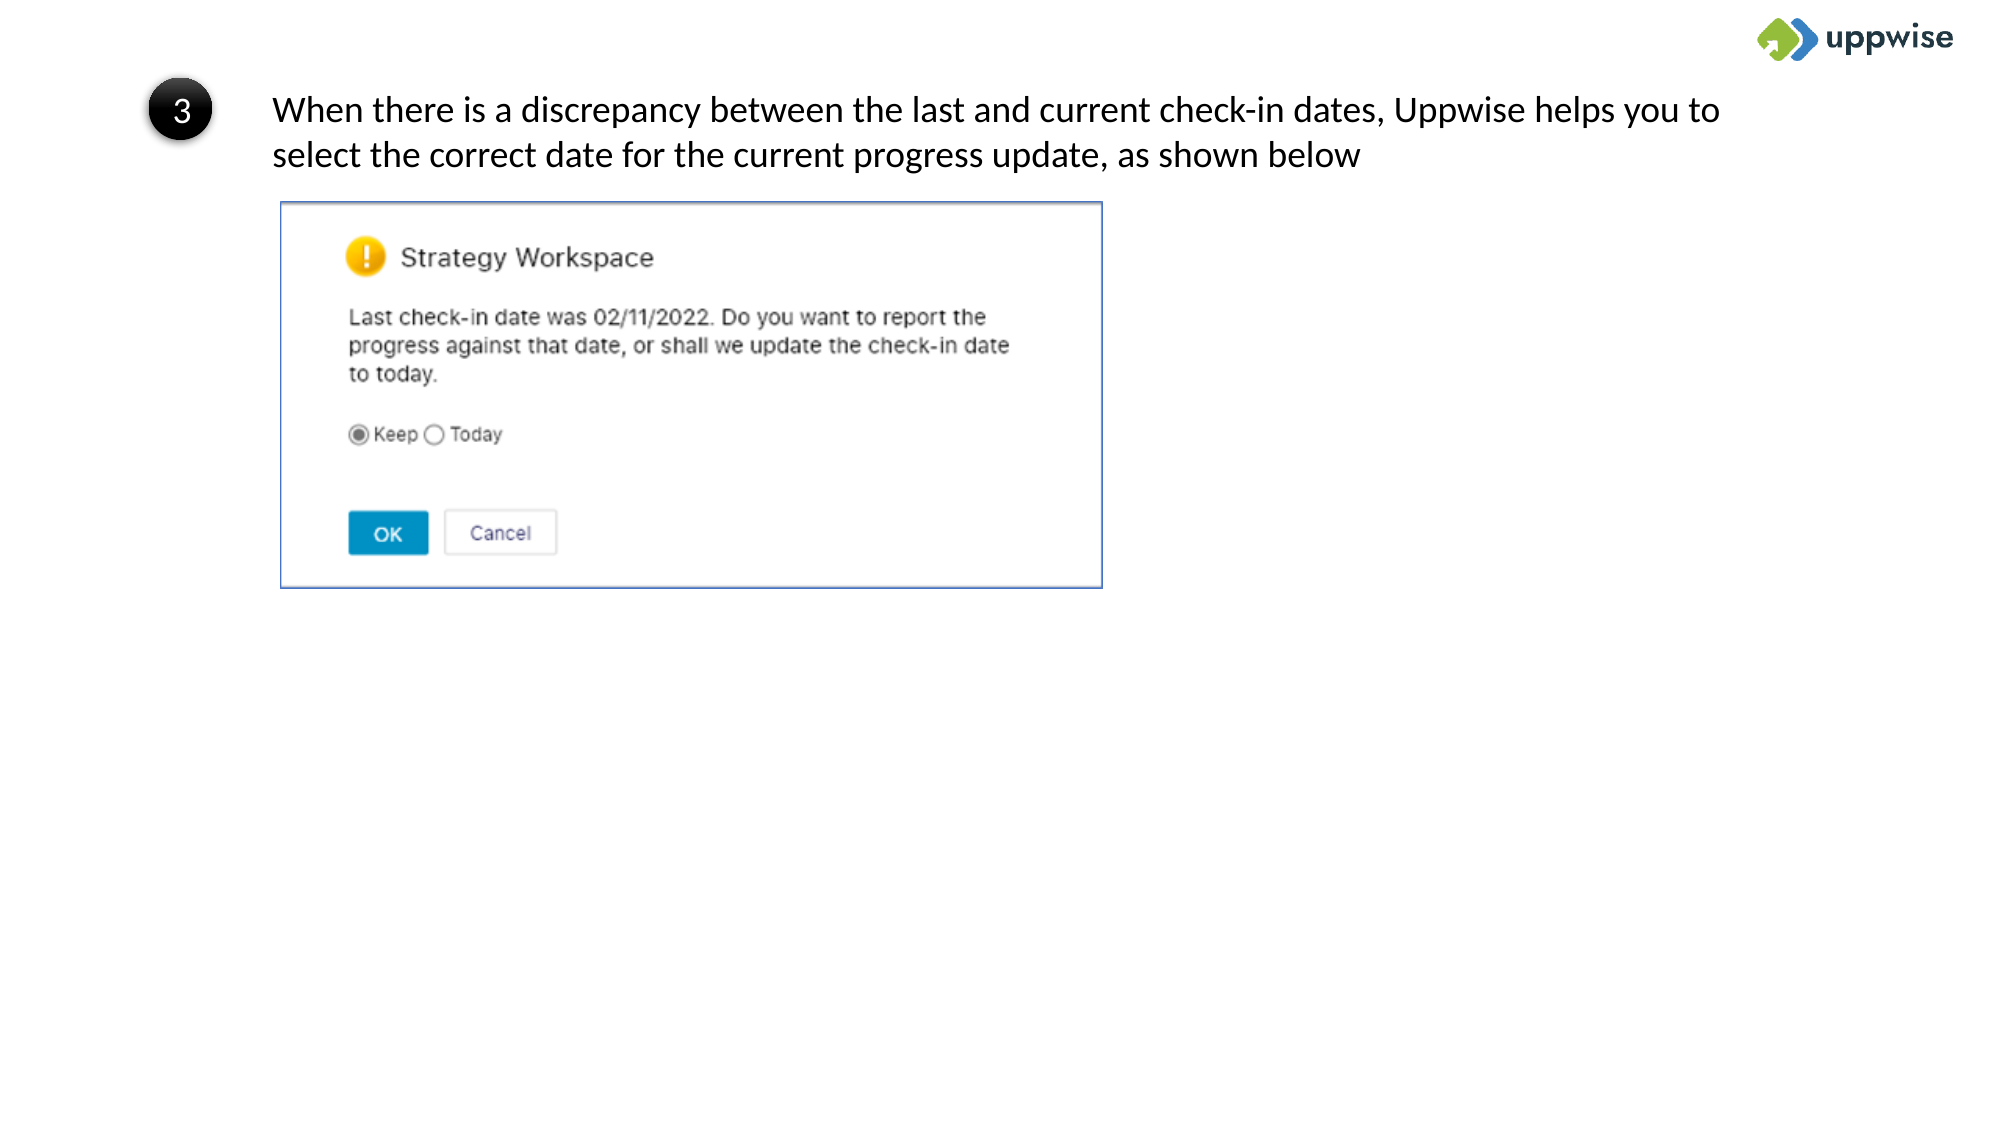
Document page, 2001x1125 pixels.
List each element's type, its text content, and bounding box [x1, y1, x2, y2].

text_box When there is a discrepancy between the last and current check-in dates, Uppwise helps you to select the correct date for the current progress update, as shown below [257, 77, 1777, 183]
text_box 3 [148, 77, 213, 141]
picture [1757, 18, 1953, 61]
picture [280, 201, 1103, 589]
